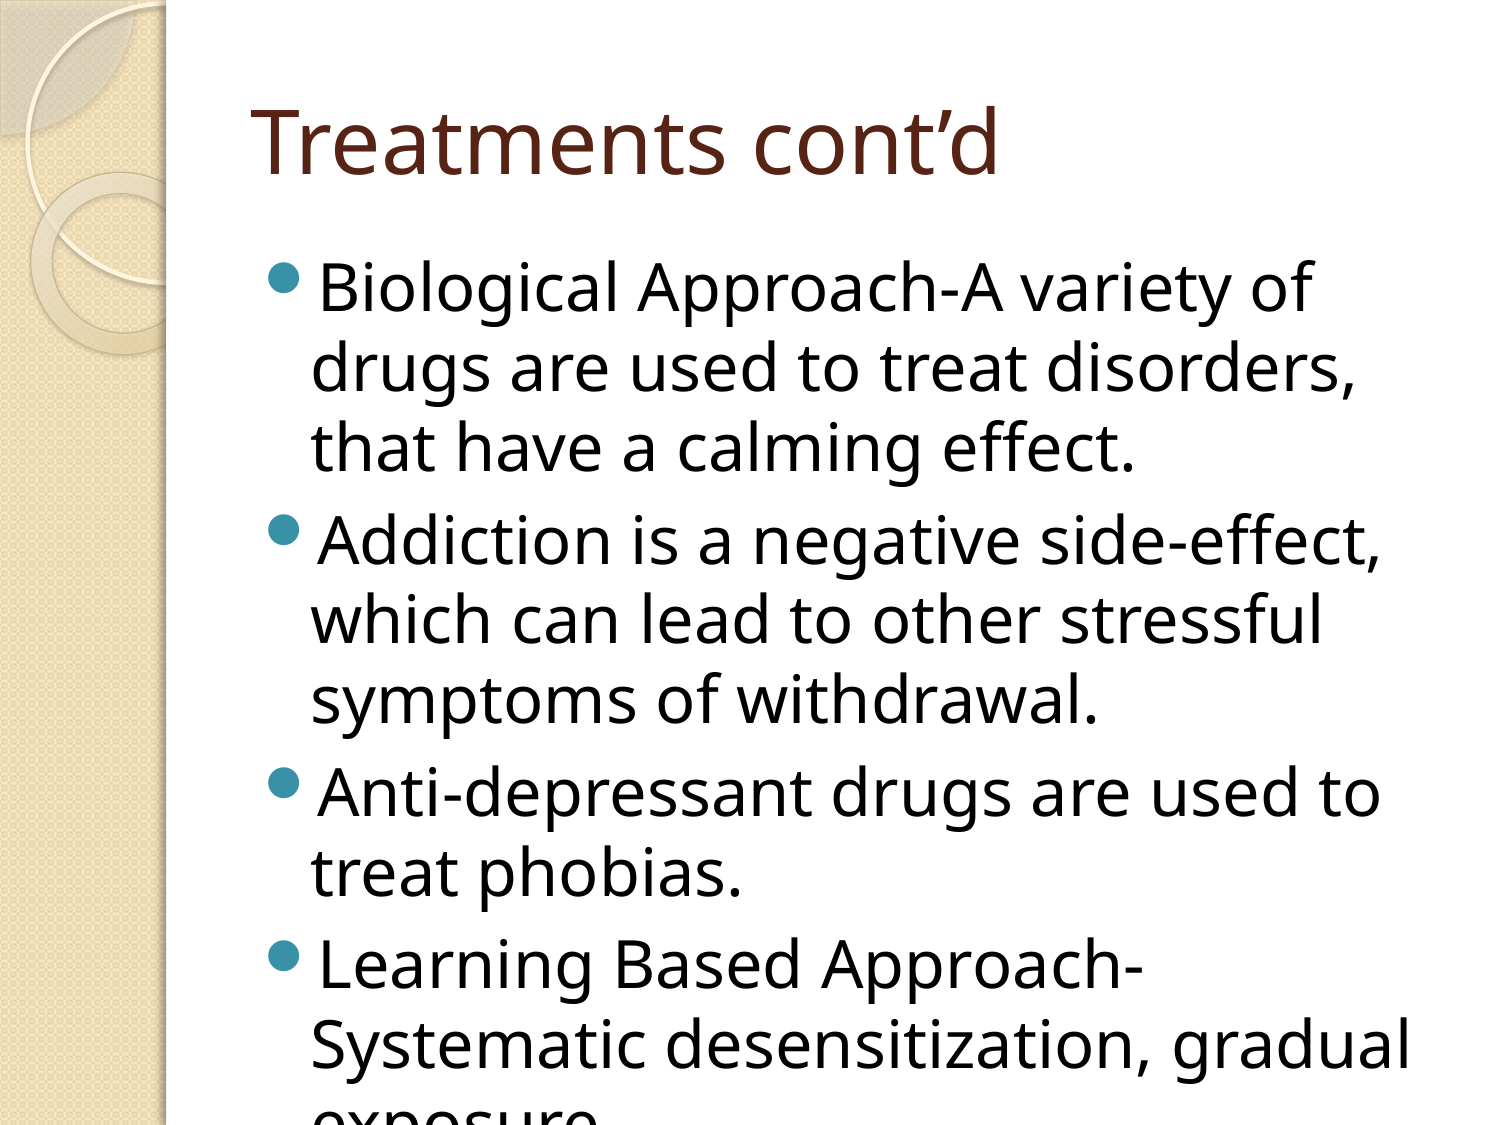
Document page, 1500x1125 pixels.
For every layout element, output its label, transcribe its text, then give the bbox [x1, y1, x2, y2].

list Biological Approach-A variety of drugs are used to treat disorders, that have a calming effect. Addiction is a negative side-effect, which can lead to other stressful symptoms of withdrawal. Anti-depressant drugs are used to treat phobias. Learning Based Approach-Systematic desensitization, gradual exposure. [235, 237, 1466, 1095]
title Treatments cont’d [235, 45, 1466, 233]
